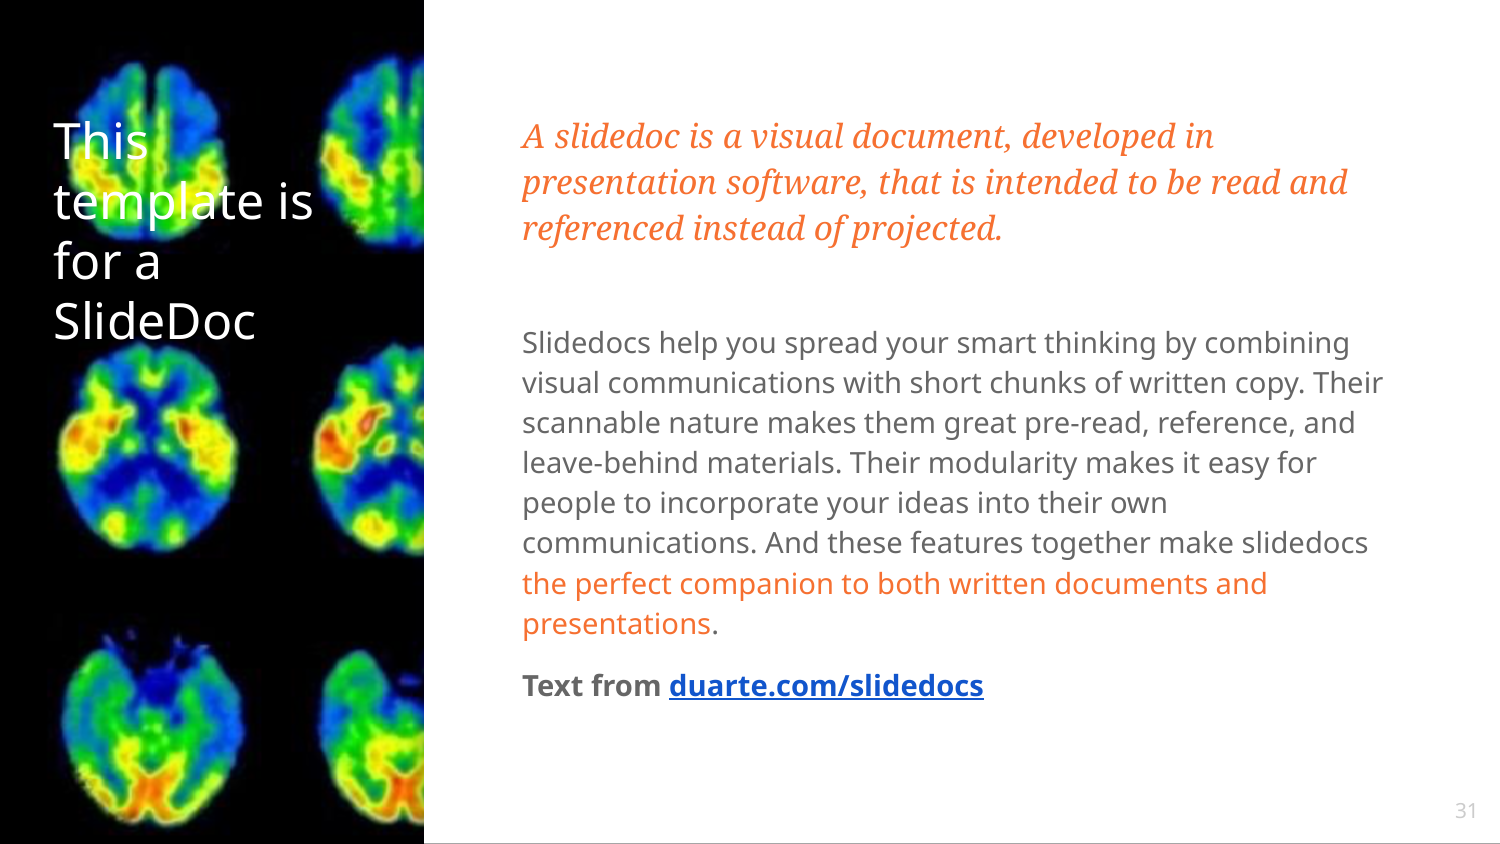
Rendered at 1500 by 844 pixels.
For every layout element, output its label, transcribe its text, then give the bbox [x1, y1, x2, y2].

title This template is for a SlideDoc [38, 94, 375, 748]
list A slidedoc is a visual document, developed in presentation software, that is intended to be read and referenced instead of projected. [506, 94, 1425, 293]
slide_number 31 [1403, 779, 1494, 844]
list Slidedocs help you spread your smart thinking by combining visual communications with short chunks of written copy. Their scannable nature makes them great pre-read, reference, and leave-behind materials. Their modularity makes it easy for people to incorporate your ideas into their own communications. And these features together make slidedocs the perfect companion to both written documents and presentations. Text from duarte.com/slidedocs [506, 303, 1425, 723]
picture [0, 0, 424, 844]
